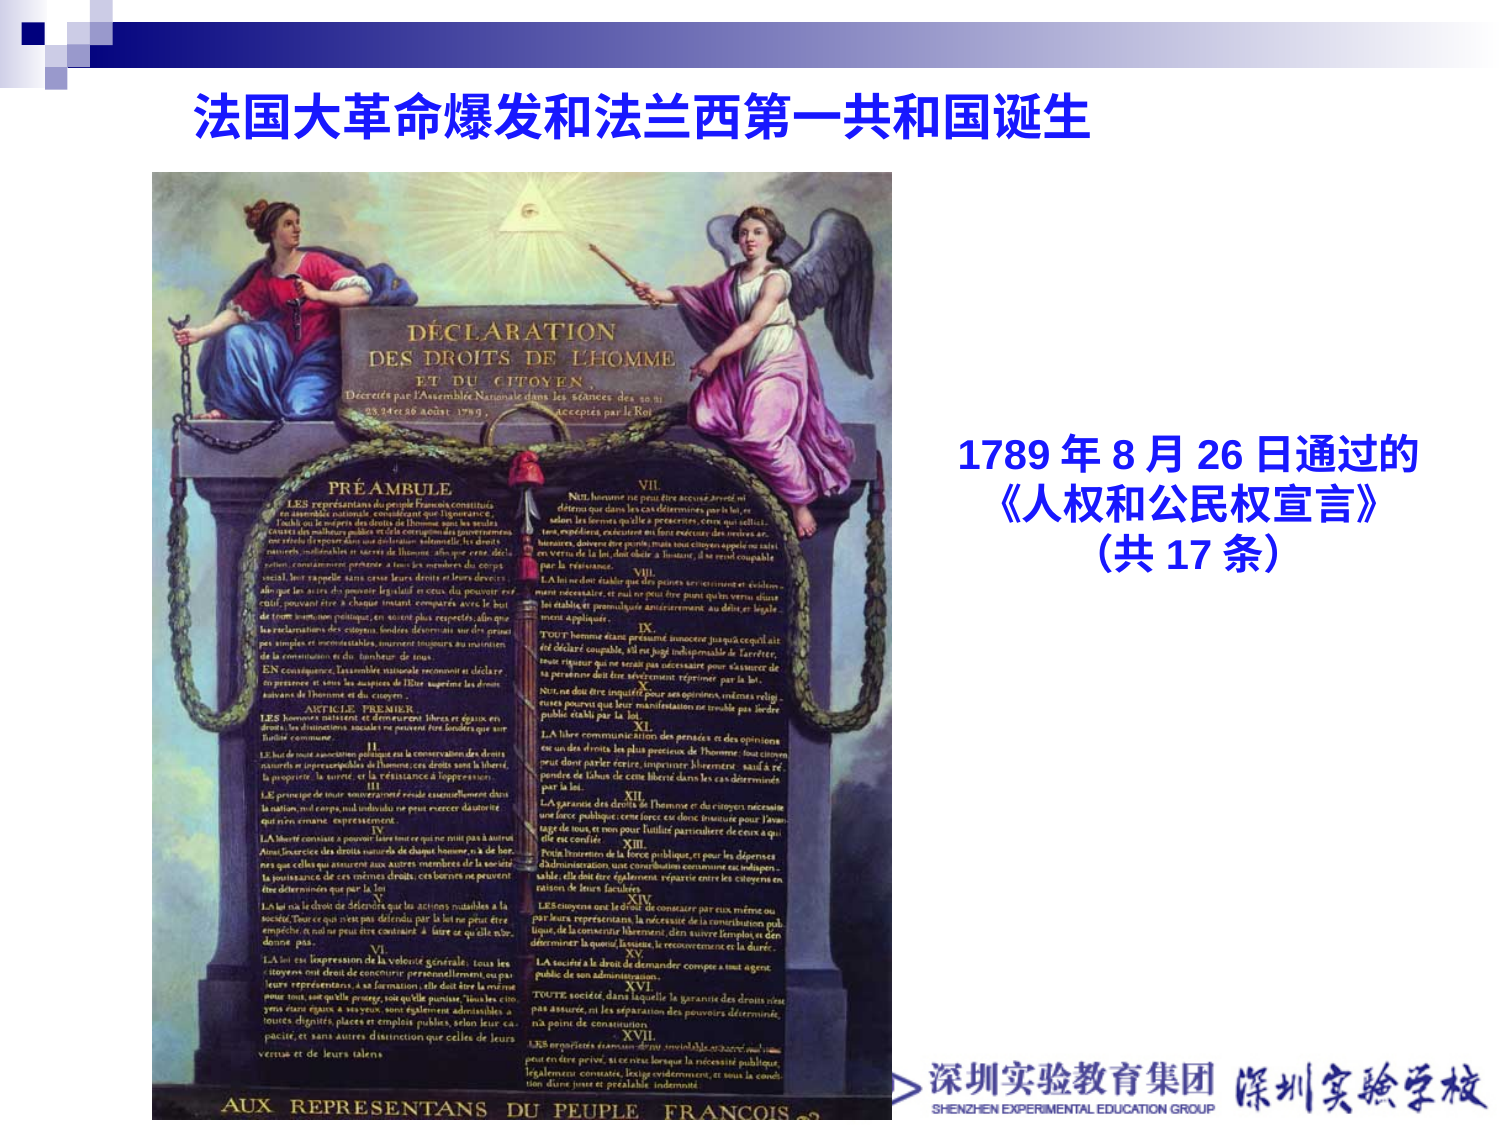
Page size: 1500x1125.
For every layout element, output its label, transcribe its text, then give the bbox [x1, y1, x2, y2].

picture [151, 172, 1500, 1125]
text_box 法国大革命爆发和法兰西第一共和国诞生 [178, 78, 1108, 153]
text_box 1789年8月26日通过的《人权和公民权宣言》（共17条） [938, 420, 1439, 586]
